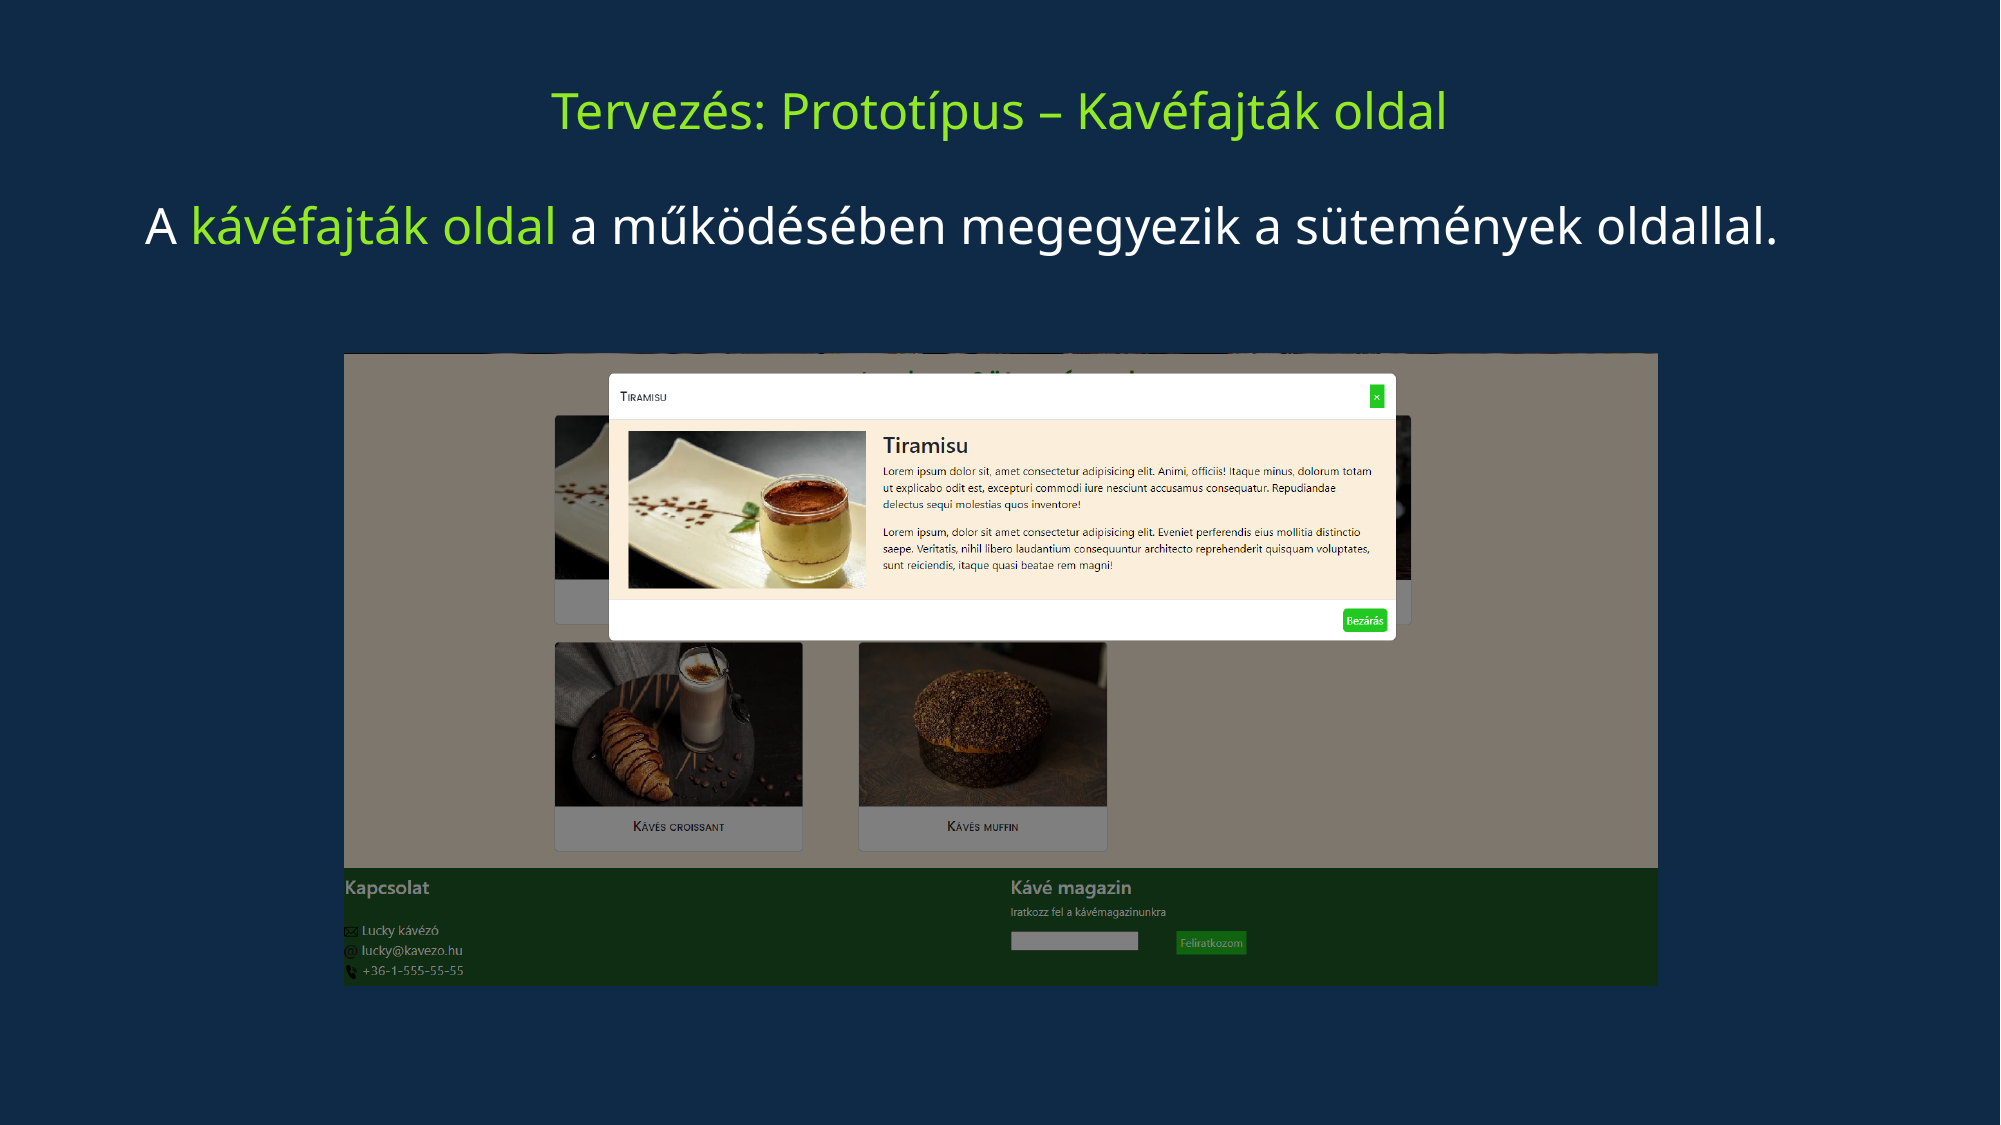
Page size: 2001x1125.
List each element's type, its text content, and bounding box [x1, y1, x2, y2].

picture [343, 353, 1658, 986]
title Tervezés: Prototípus – Kavéfajták oldal [229, 64, 1771, 170]
list A kávéfajták oldal a működésében megegyezik a sütemények oldallal. [104, 170, 1896, 336]
